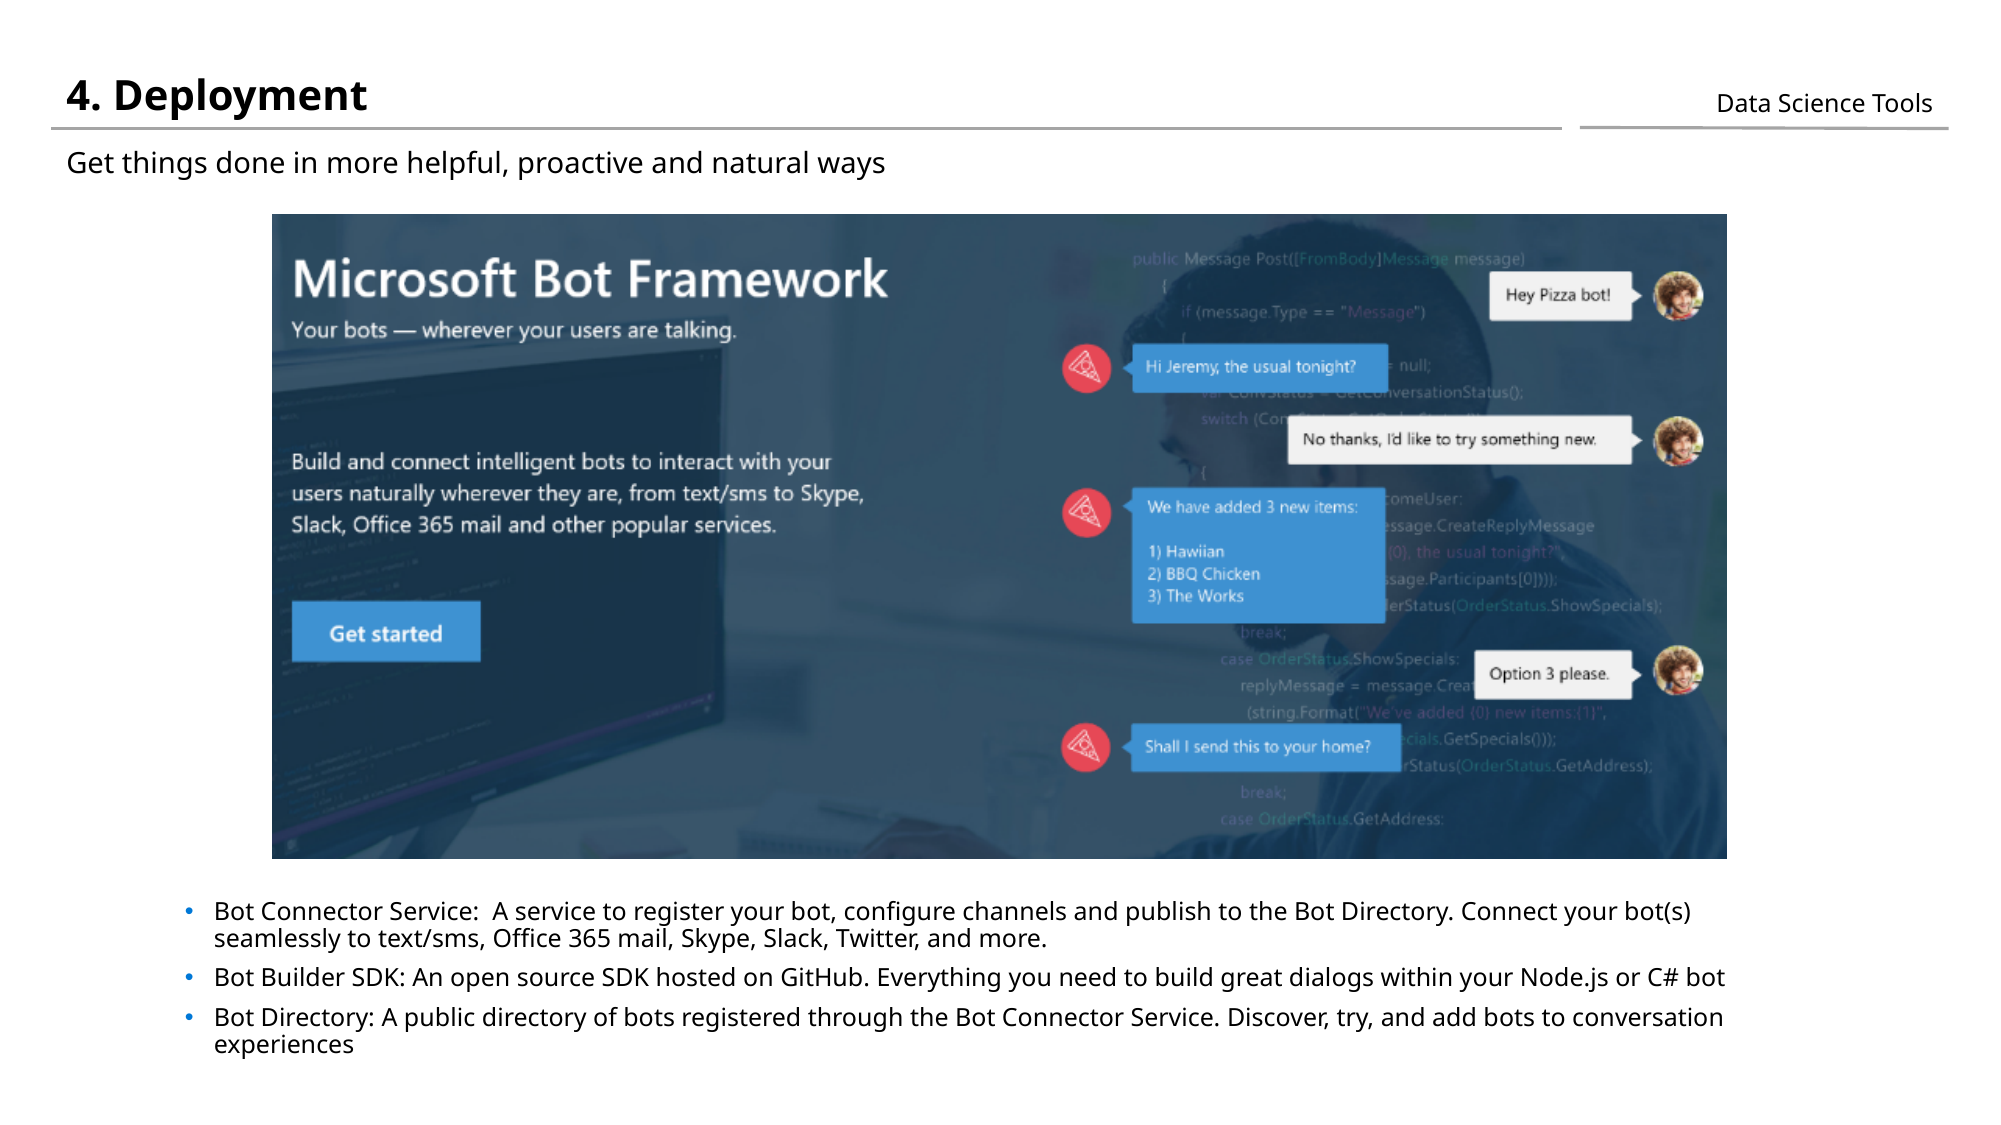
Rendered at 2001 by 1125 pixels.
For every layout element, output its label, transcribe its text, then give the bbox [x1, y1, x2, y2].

text_box Bot Connector Service: A service to register your bot, configure channels and publish to the Bot Directory. Connect your bot(s) seamlessly to text/sms, Office 365 mail, Skype, Slack, Twitter, and more. Bot Builder SDK: An open source SDK hosted on GitHub. Everything you need to build great dialogs within your Node.js or C# bot Bot Directory: A public directory of bots registered through the Bot Connector Service. Discover, try, and add bots to conversation experiences [154, 875, 1846, 1125]
list Get things done in more helpful, proactive and natural ways [51, 128, 1949, 199]
list Data Science Tools [1579, 81, 1949, 128]
picture [272, 214, 1727, 860]
title 4. Deployment [51, 59, 1563, 128]
